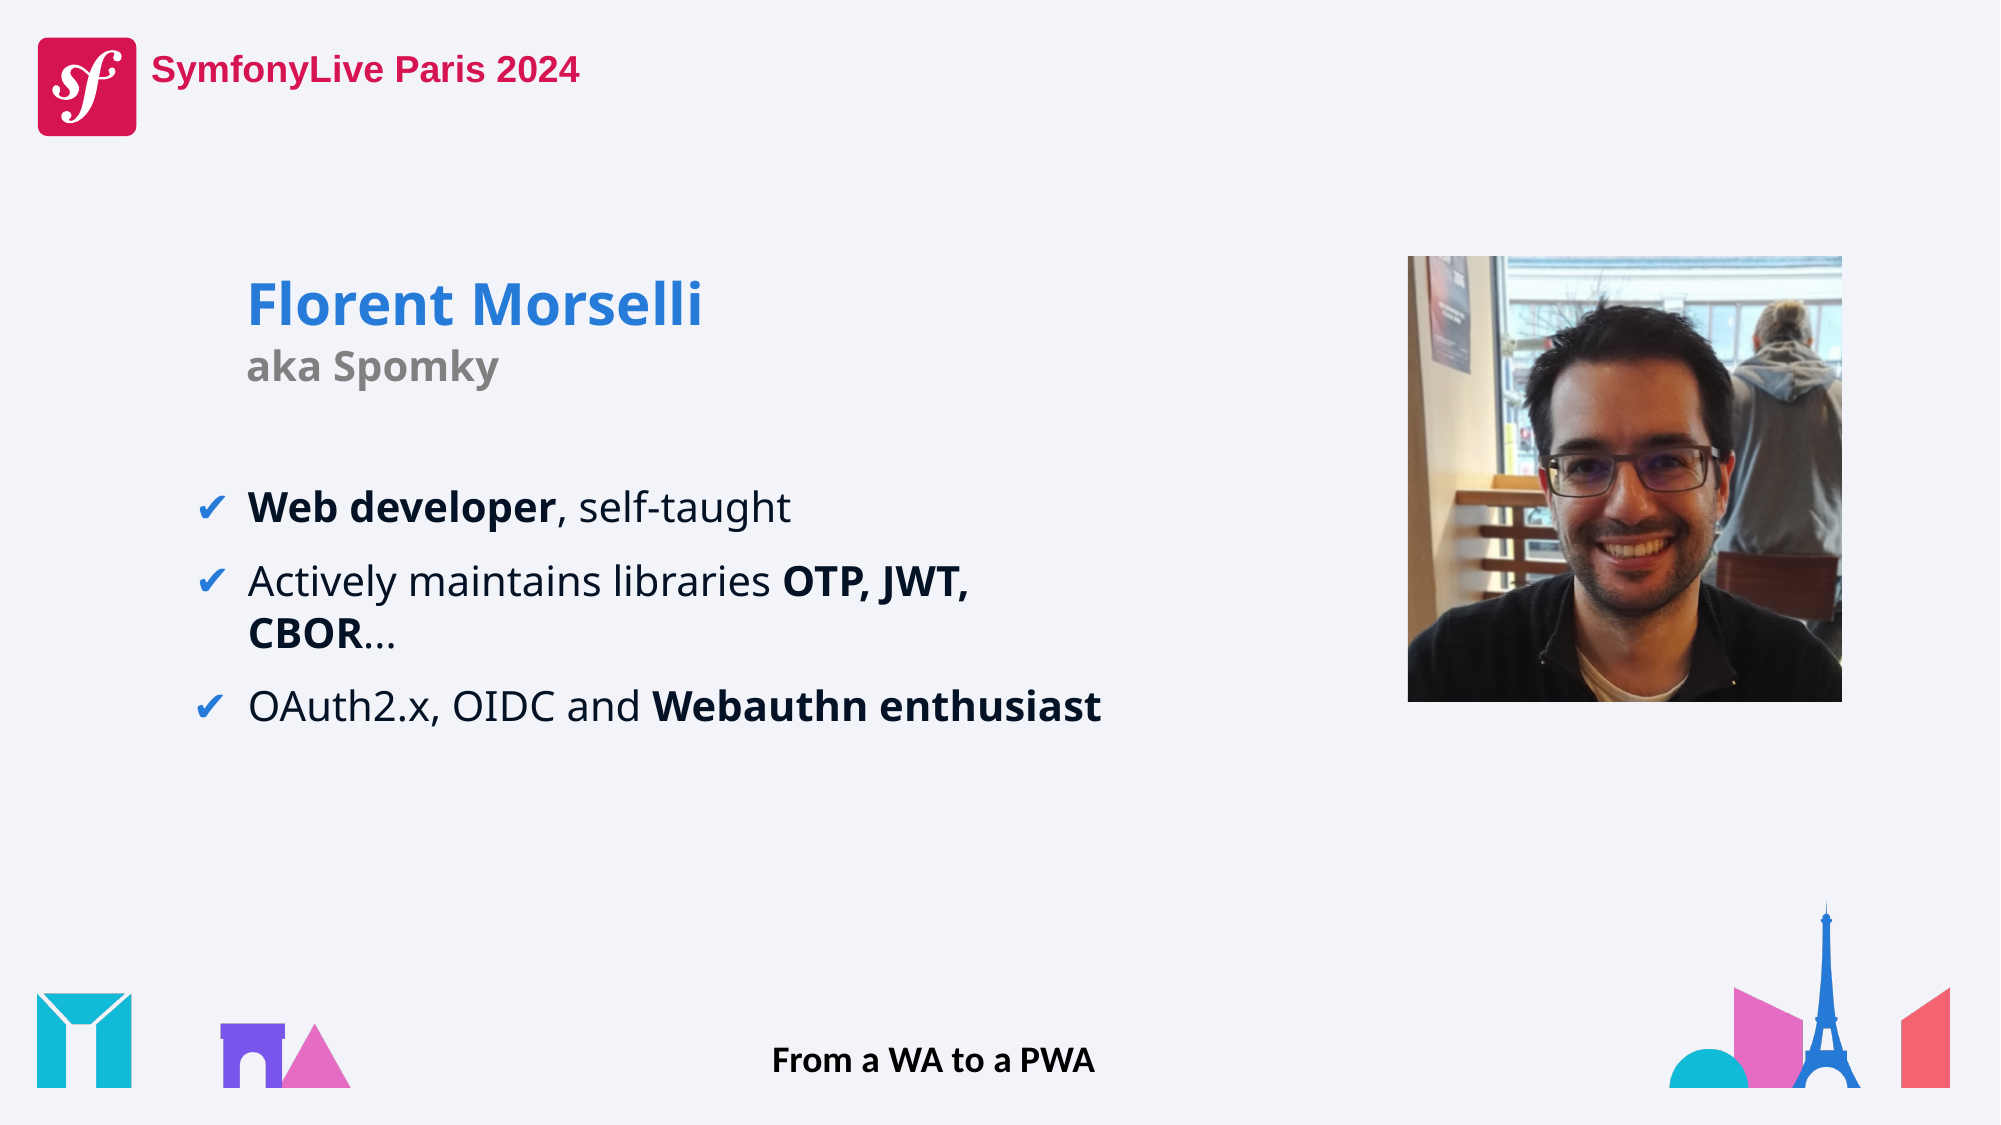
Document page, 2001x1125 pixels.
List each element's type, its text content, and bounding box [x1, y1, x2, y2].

picture [1558, 899, 1950, 1088]
picture [1407, 256, 1842, 702]
text_box Florent Morselli aka Spomky Web developer, self-taught Actively maintains libraries OTP, JWT, CBOR... OAuth2.x, OIDC and Webauthn enthusiast [158, 256, 1299, 738]
picture [37, 899, 429, 1088]
